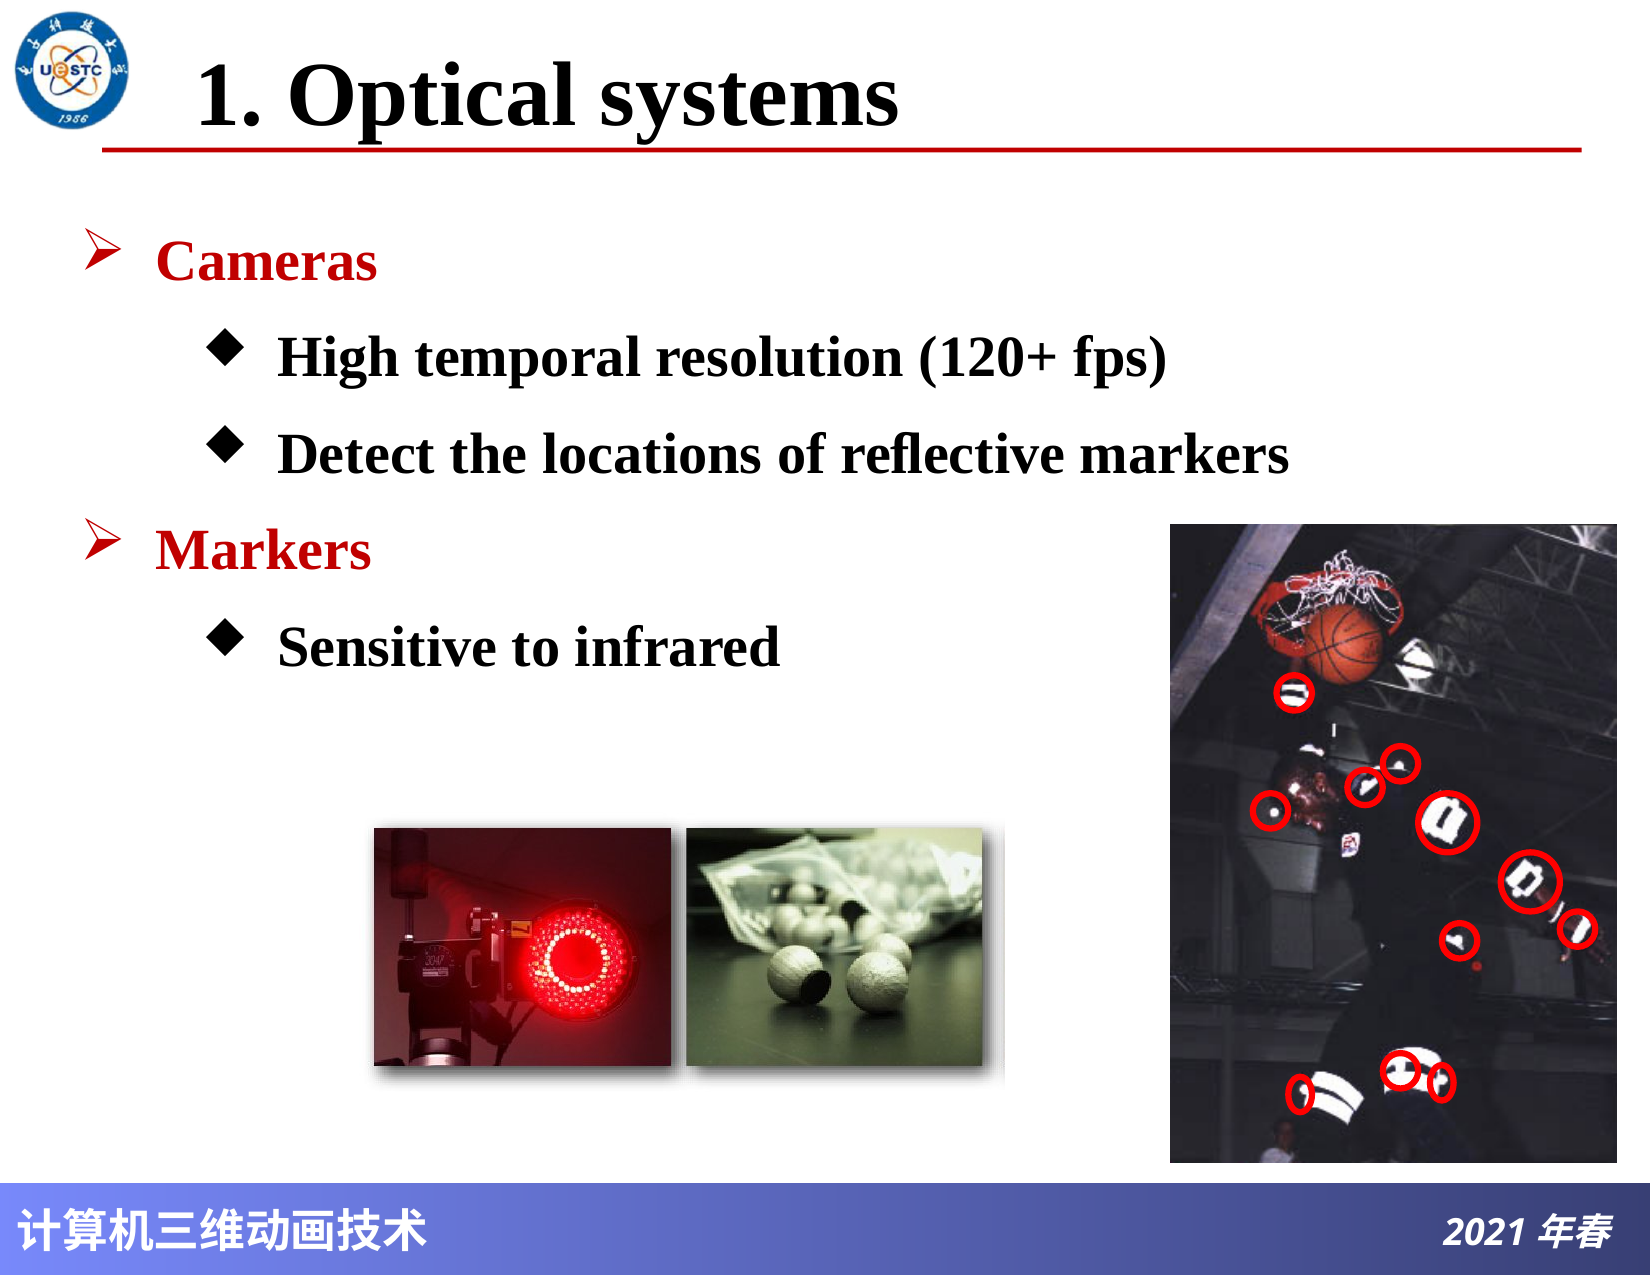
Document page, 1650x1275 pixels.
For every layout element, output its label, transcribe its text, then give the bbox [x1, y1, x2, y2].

picture [359, 812, 1006, 1093]
text_box Cameras High temporal resolution (120+ fps) Detect the locations of reﬂective markers Markers Sensitive to infrared [80, 207, 1454, 678]
text_box 1. Optical systems [194, 0, 902, 145]
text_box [1252, 674, 1596, 1113]
picture [0, 0, 136, 140]
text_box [1169, 524, 1617, 1163]
